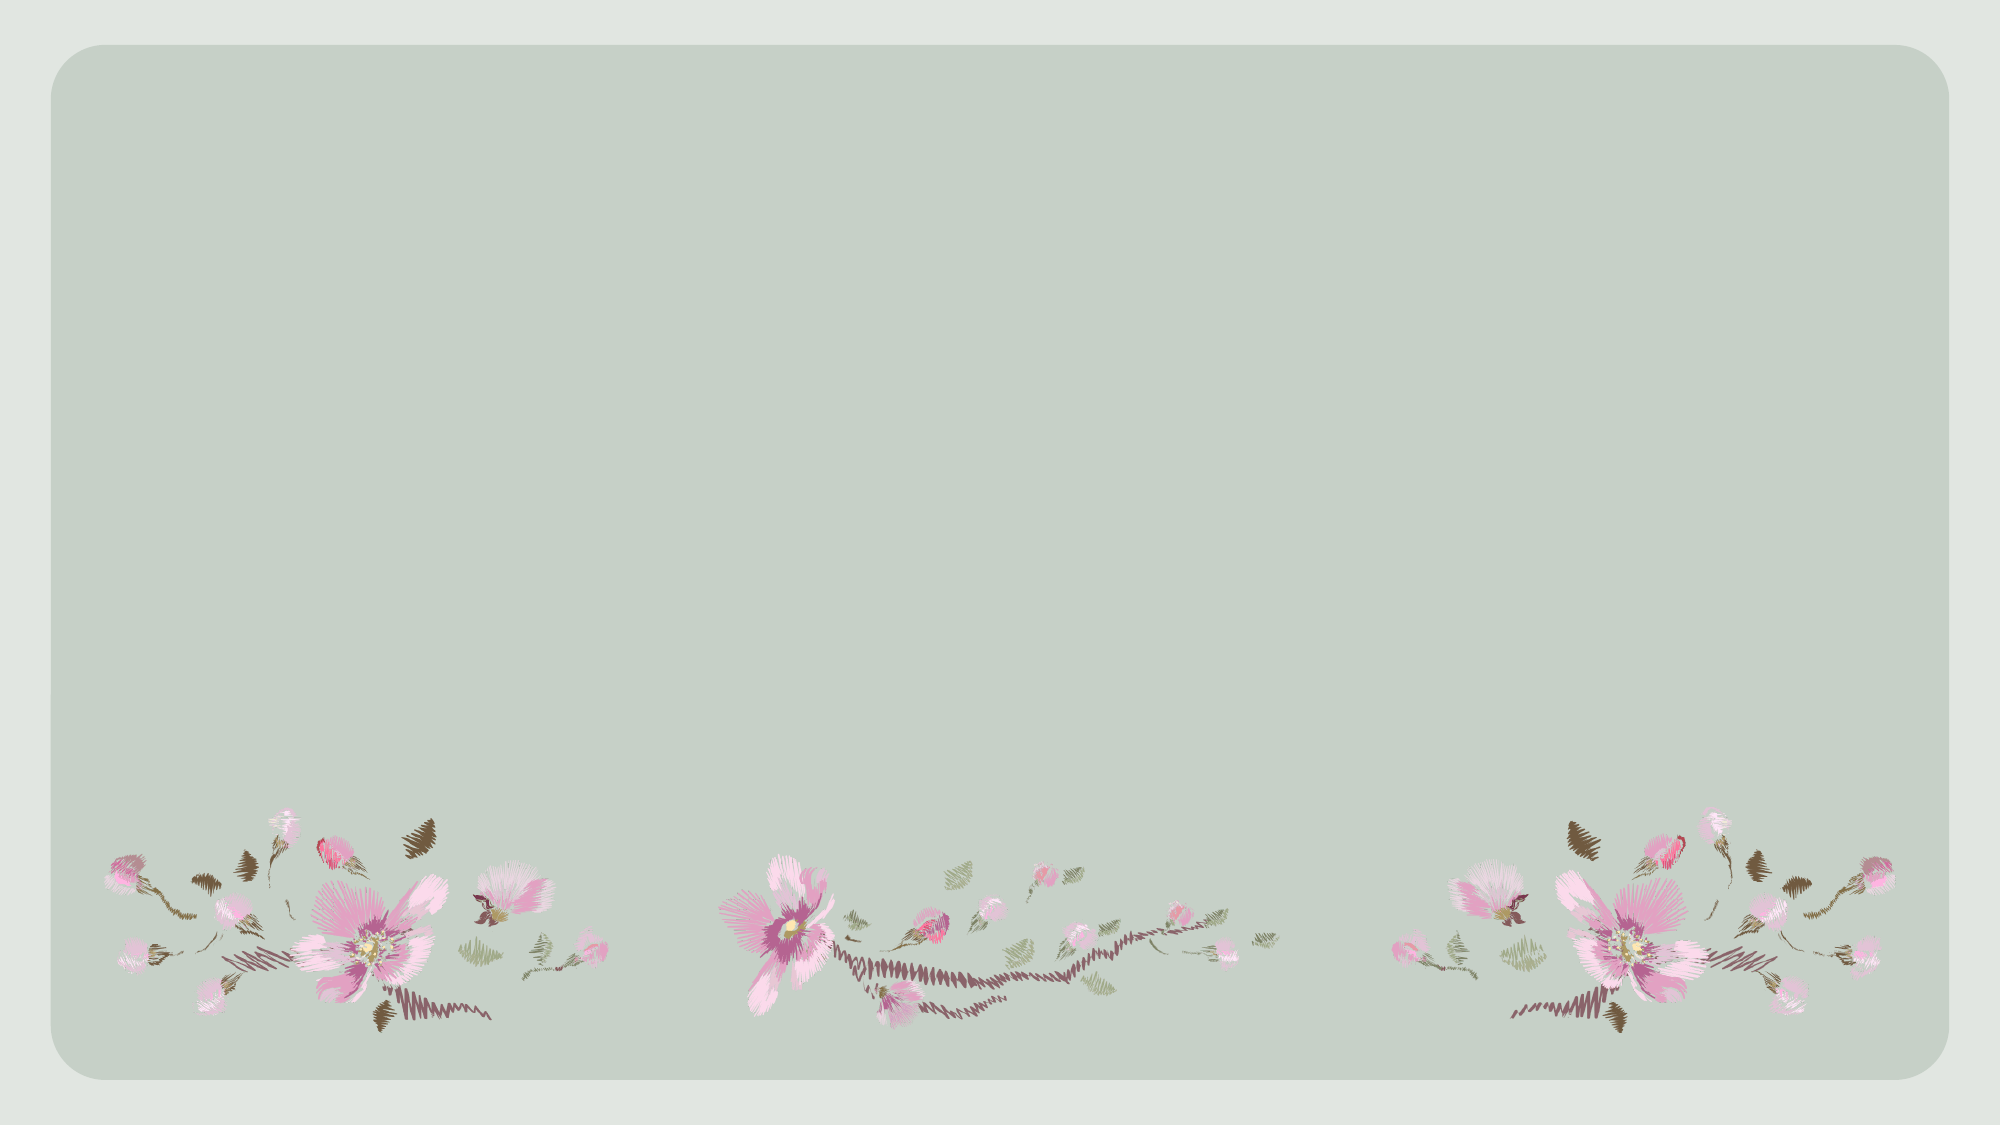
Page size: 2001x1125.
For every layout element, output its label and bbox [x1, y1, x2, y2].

picture [104, 807, 1896, 1033]
